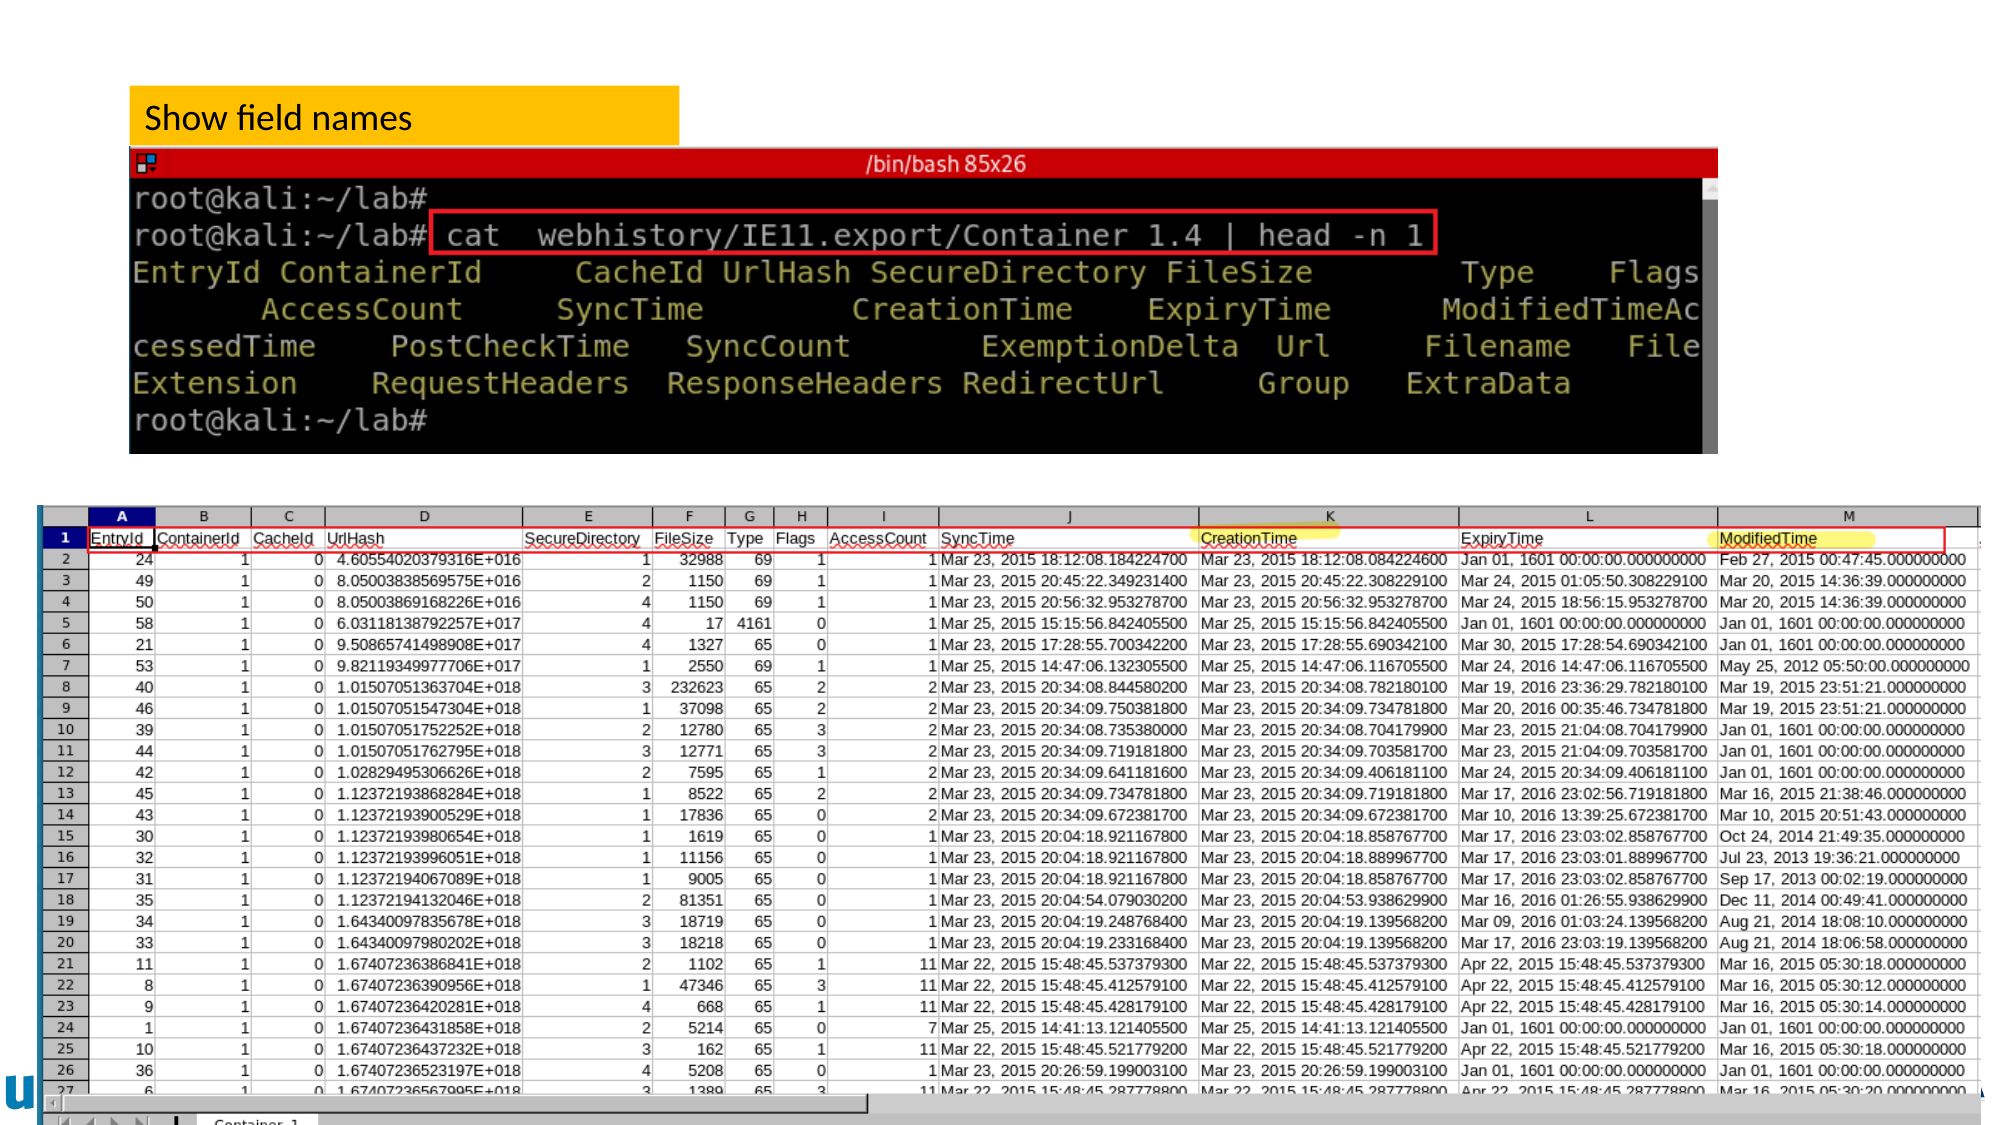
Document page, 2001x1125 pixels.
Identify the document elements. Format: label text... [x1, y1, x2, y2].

picture [129, 146, 1718, 454]
picture [0, 505, 1986, 1125]
text_box Show field names [129, 85, 680, 146]
